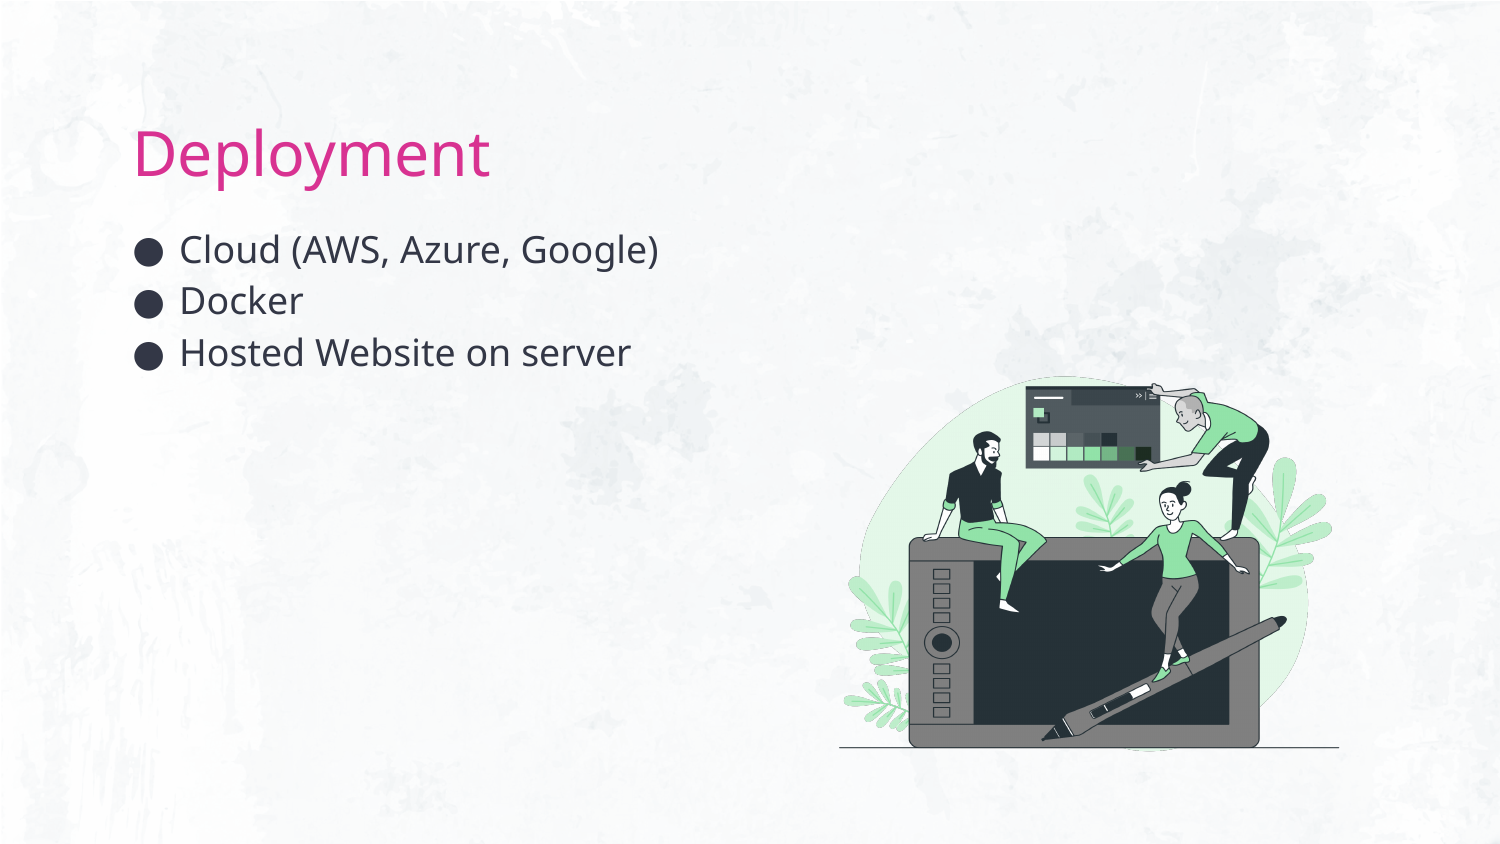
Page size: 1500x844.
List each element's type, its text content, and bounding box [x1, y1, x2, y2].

title Deployment [117, 87, 1383, 203]
picture [2, 2, 1500, 844]
list Cloud (AWS, Azure, Google) Docker Hosted Website on server [117, 203, 1383, 448]
